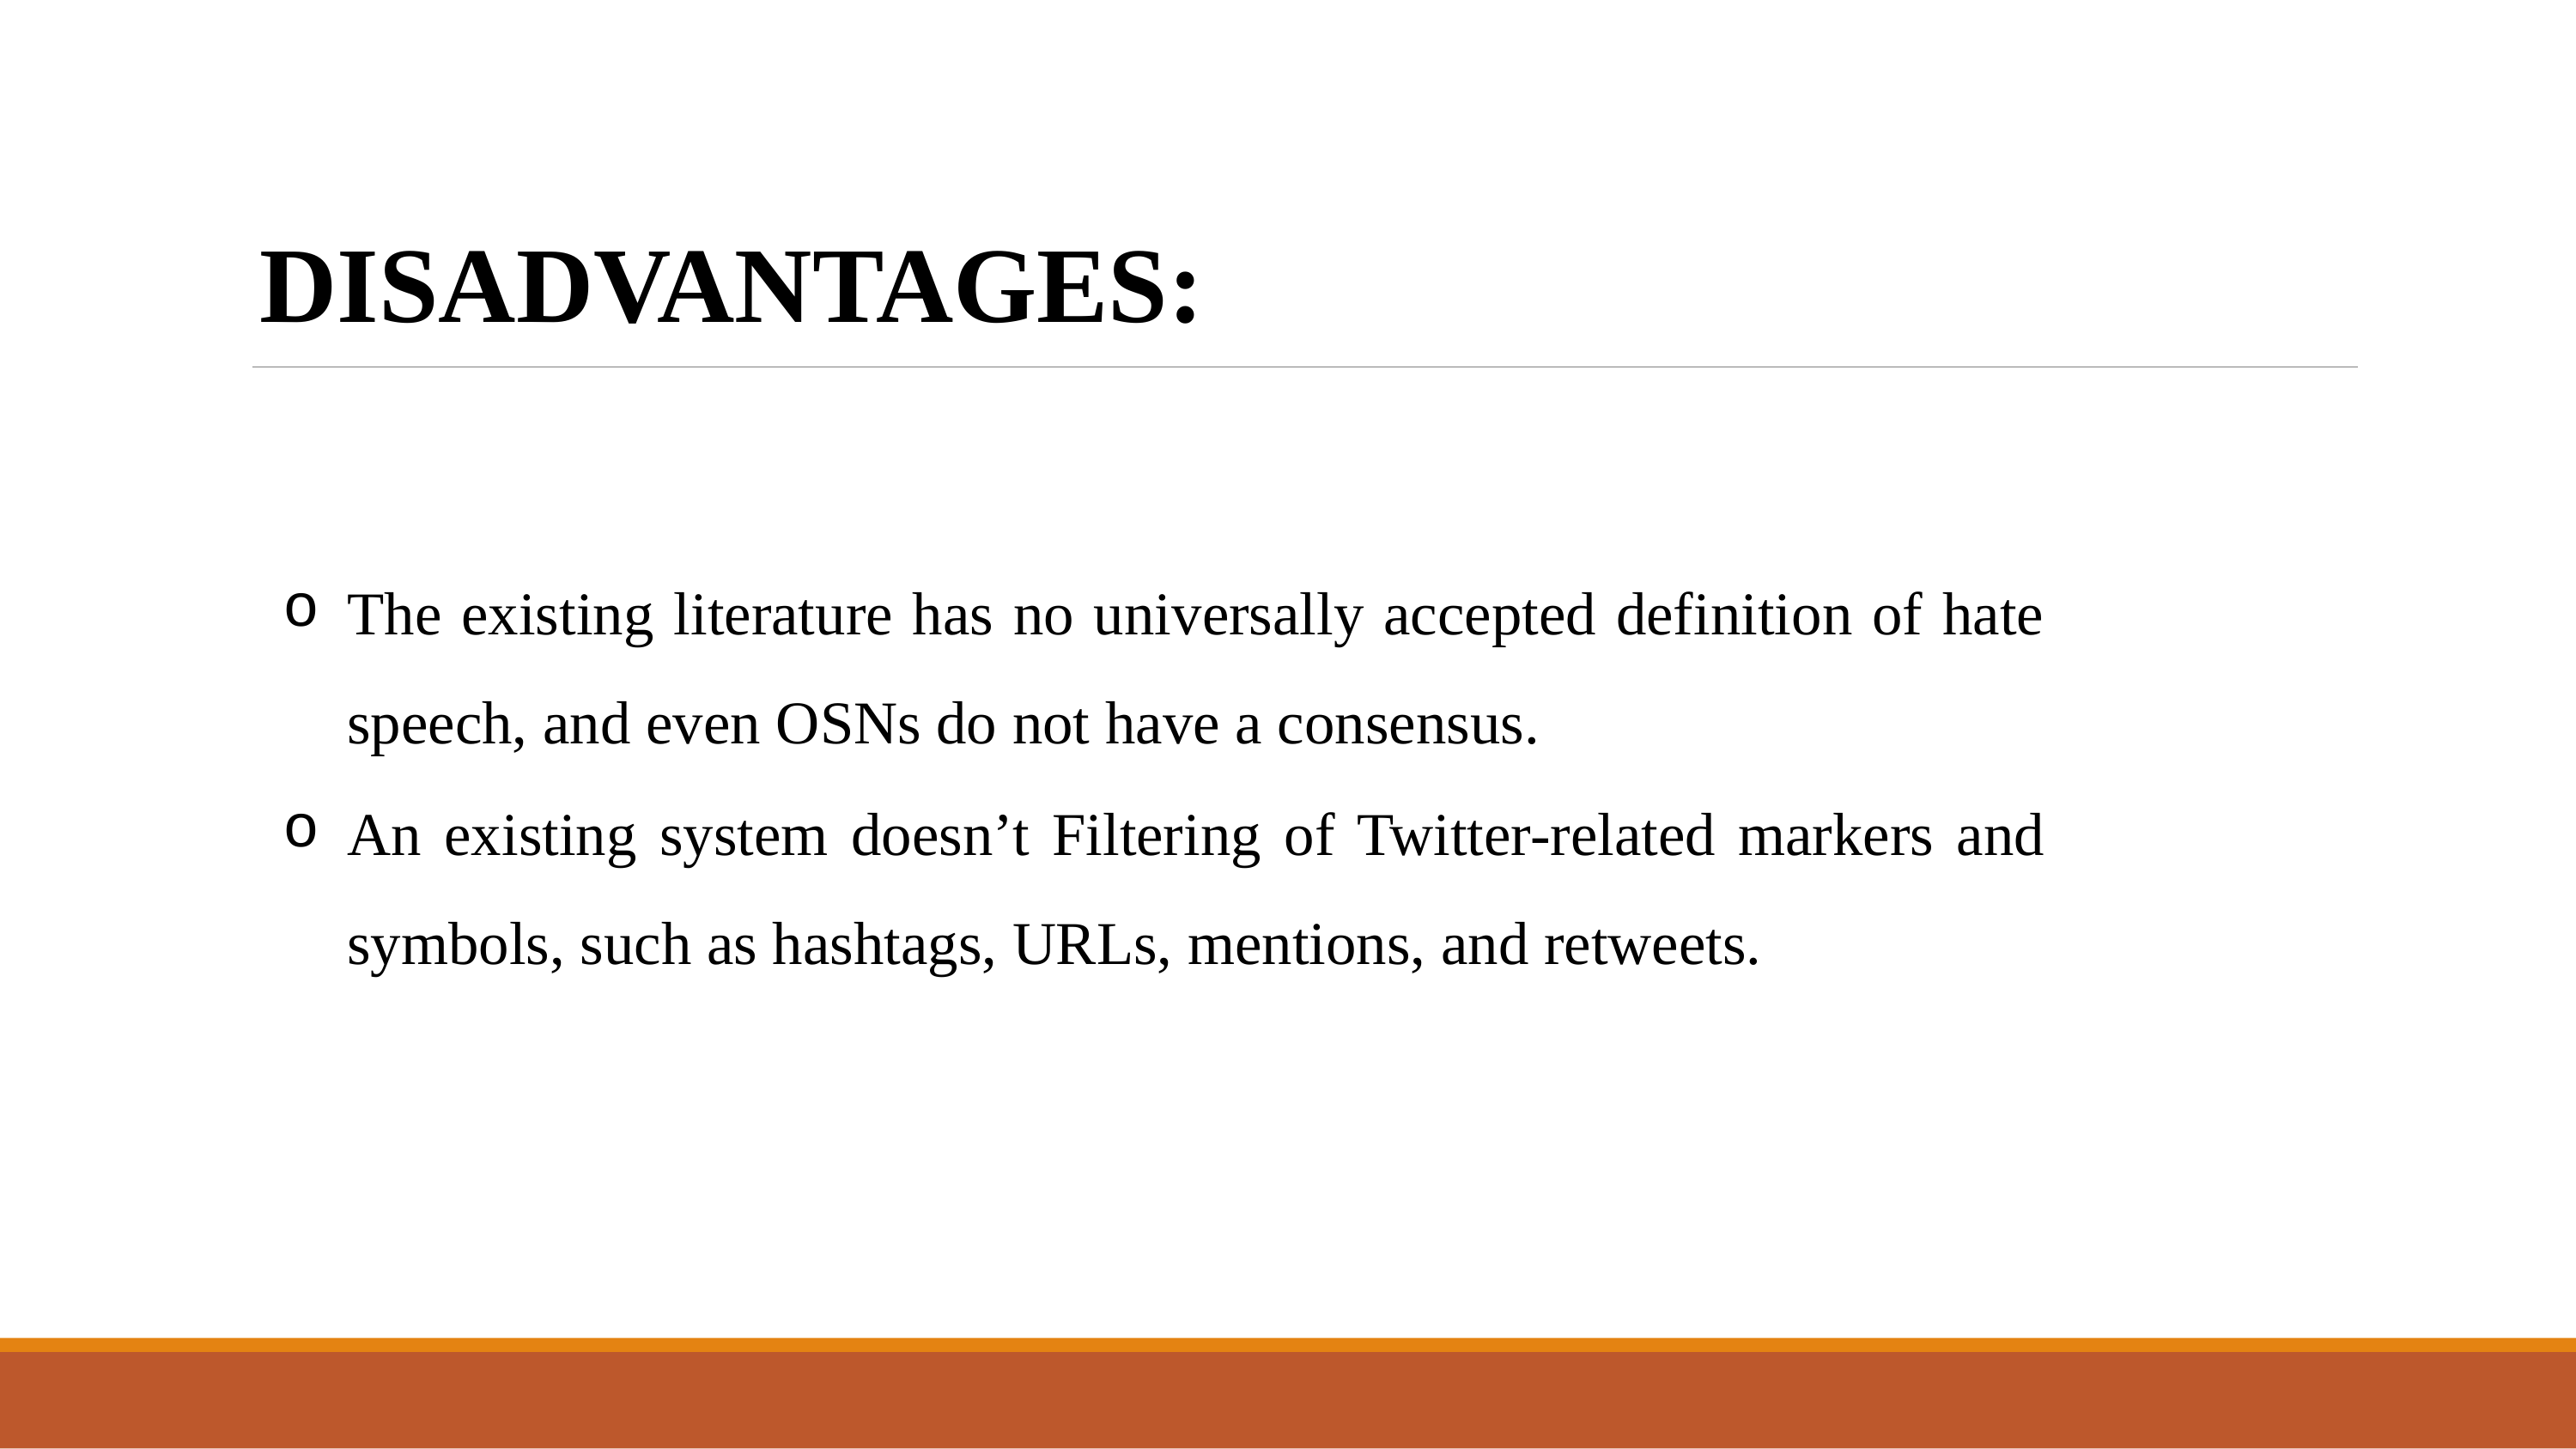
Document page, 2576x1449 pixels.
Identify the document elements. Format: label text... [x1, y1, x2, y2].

text_box The existing literature has no universally accepted definition of hate speech, and even OSNs do not have a consensus. An existing system doesn’t Filtering of Twitter-related markers and symbols, such as hashtags, URLs, mentions, and retweets. [268, 530, 2061, 984]
table_header DISADVANTAGES: [226, 221, 1599, 357]
